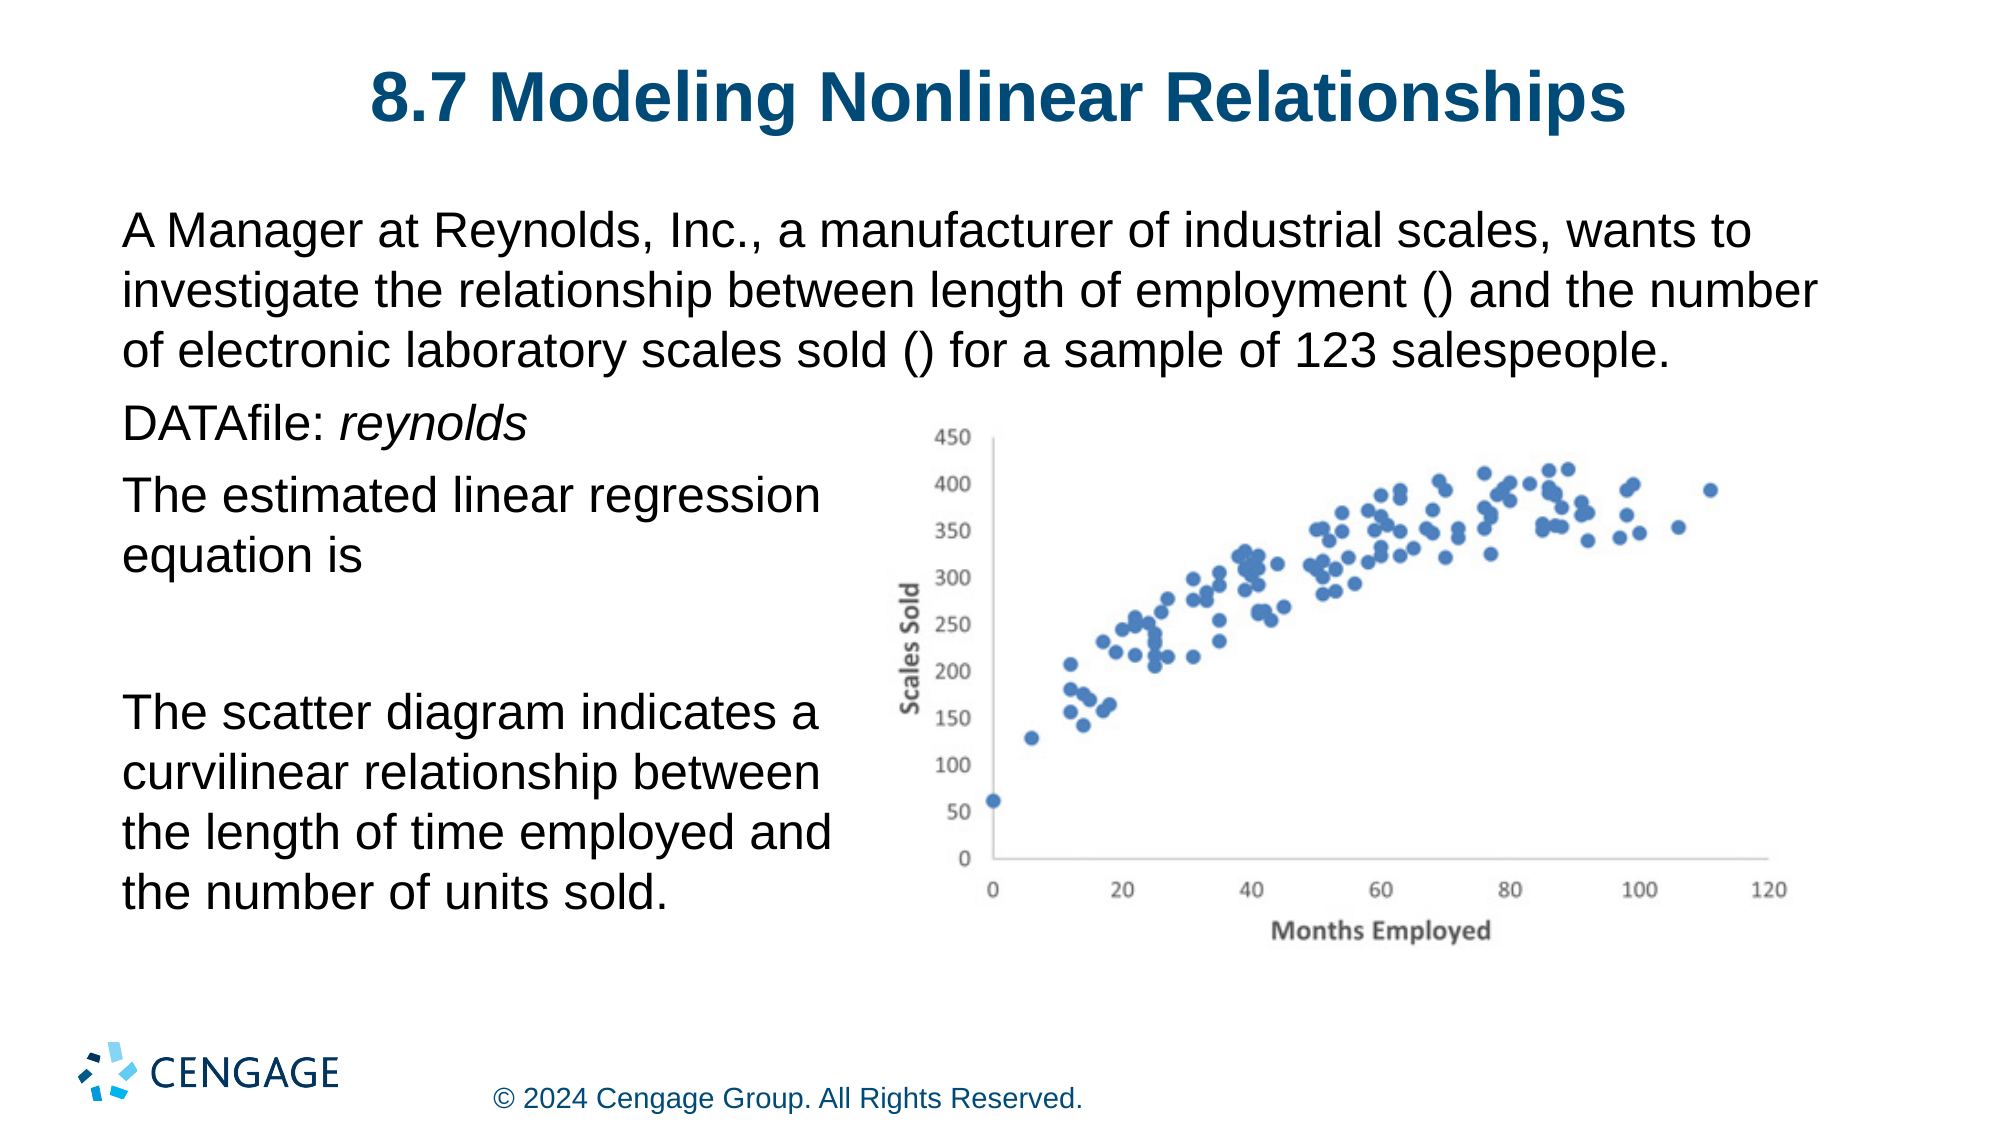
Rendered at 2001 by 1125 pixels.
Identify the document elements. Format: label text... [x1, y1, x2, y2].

picture [858, 409, 1817, 981]
title 8.7 Modeling Nonlinear Relationships [137, 59, 1863, 171]
picture [78, 1042, 338, 1101]
